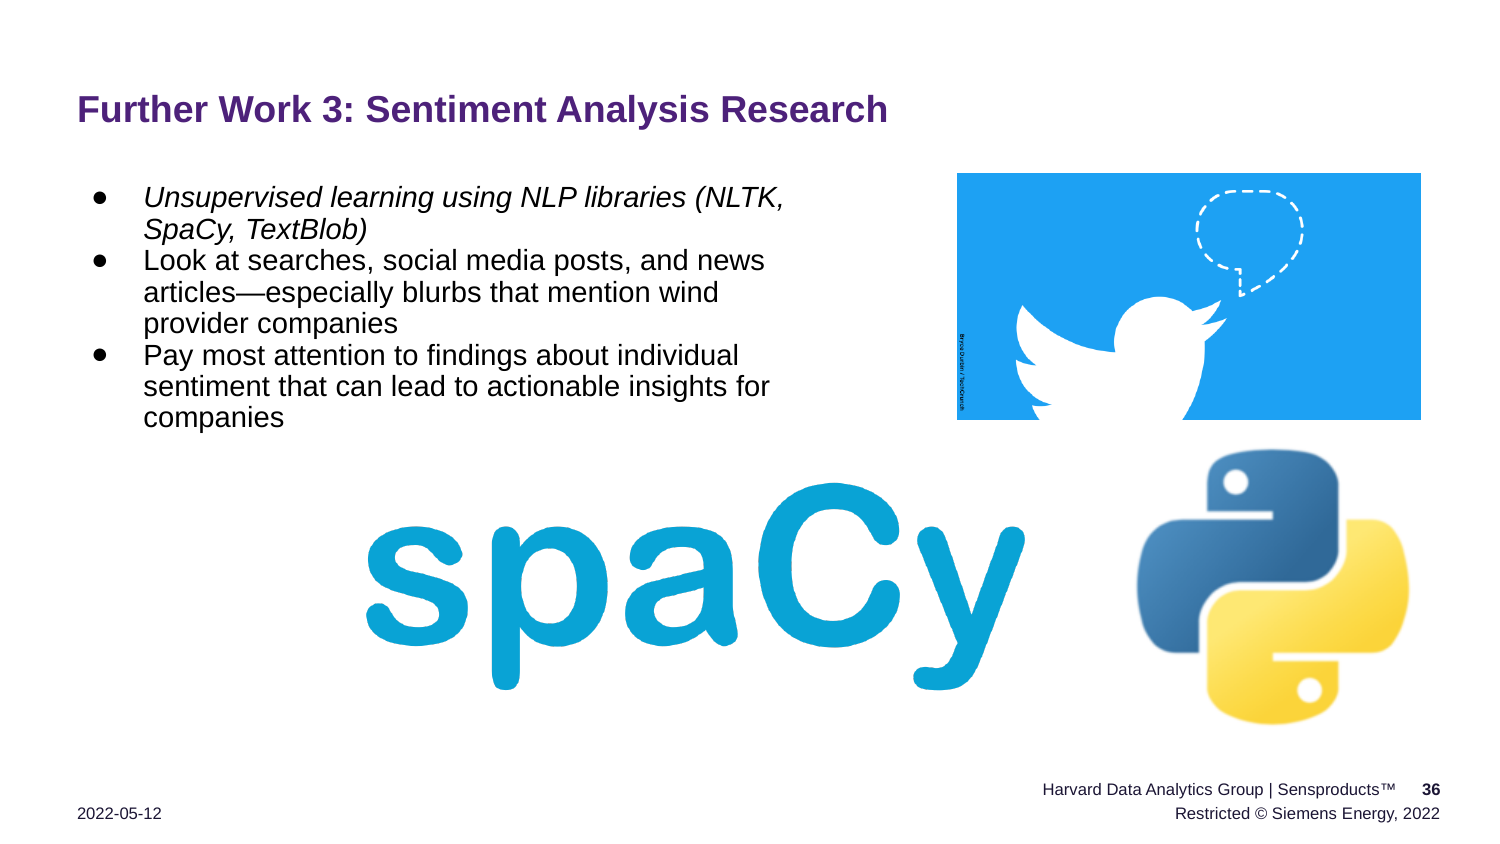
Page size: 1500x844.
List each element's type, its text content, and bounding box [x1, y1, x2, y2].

list Unsupervised learning using NLP libraries (NLTK, SpaCy, TextBlob) Look at searches, social media posts, and news articles—especially blurbs that mention wind provider companies Pay most attention to findings about individual sentiment that can lead to actionable insights for companies [68, 182, 805, 768]
title Further Work 3: Sentiment Analysis Research [0, 0, 1189, 175]
picture [957, 173, 1421, 420]
picture [366, 467, 1032, 706]
picture [1125, 439, 1421, 735]
